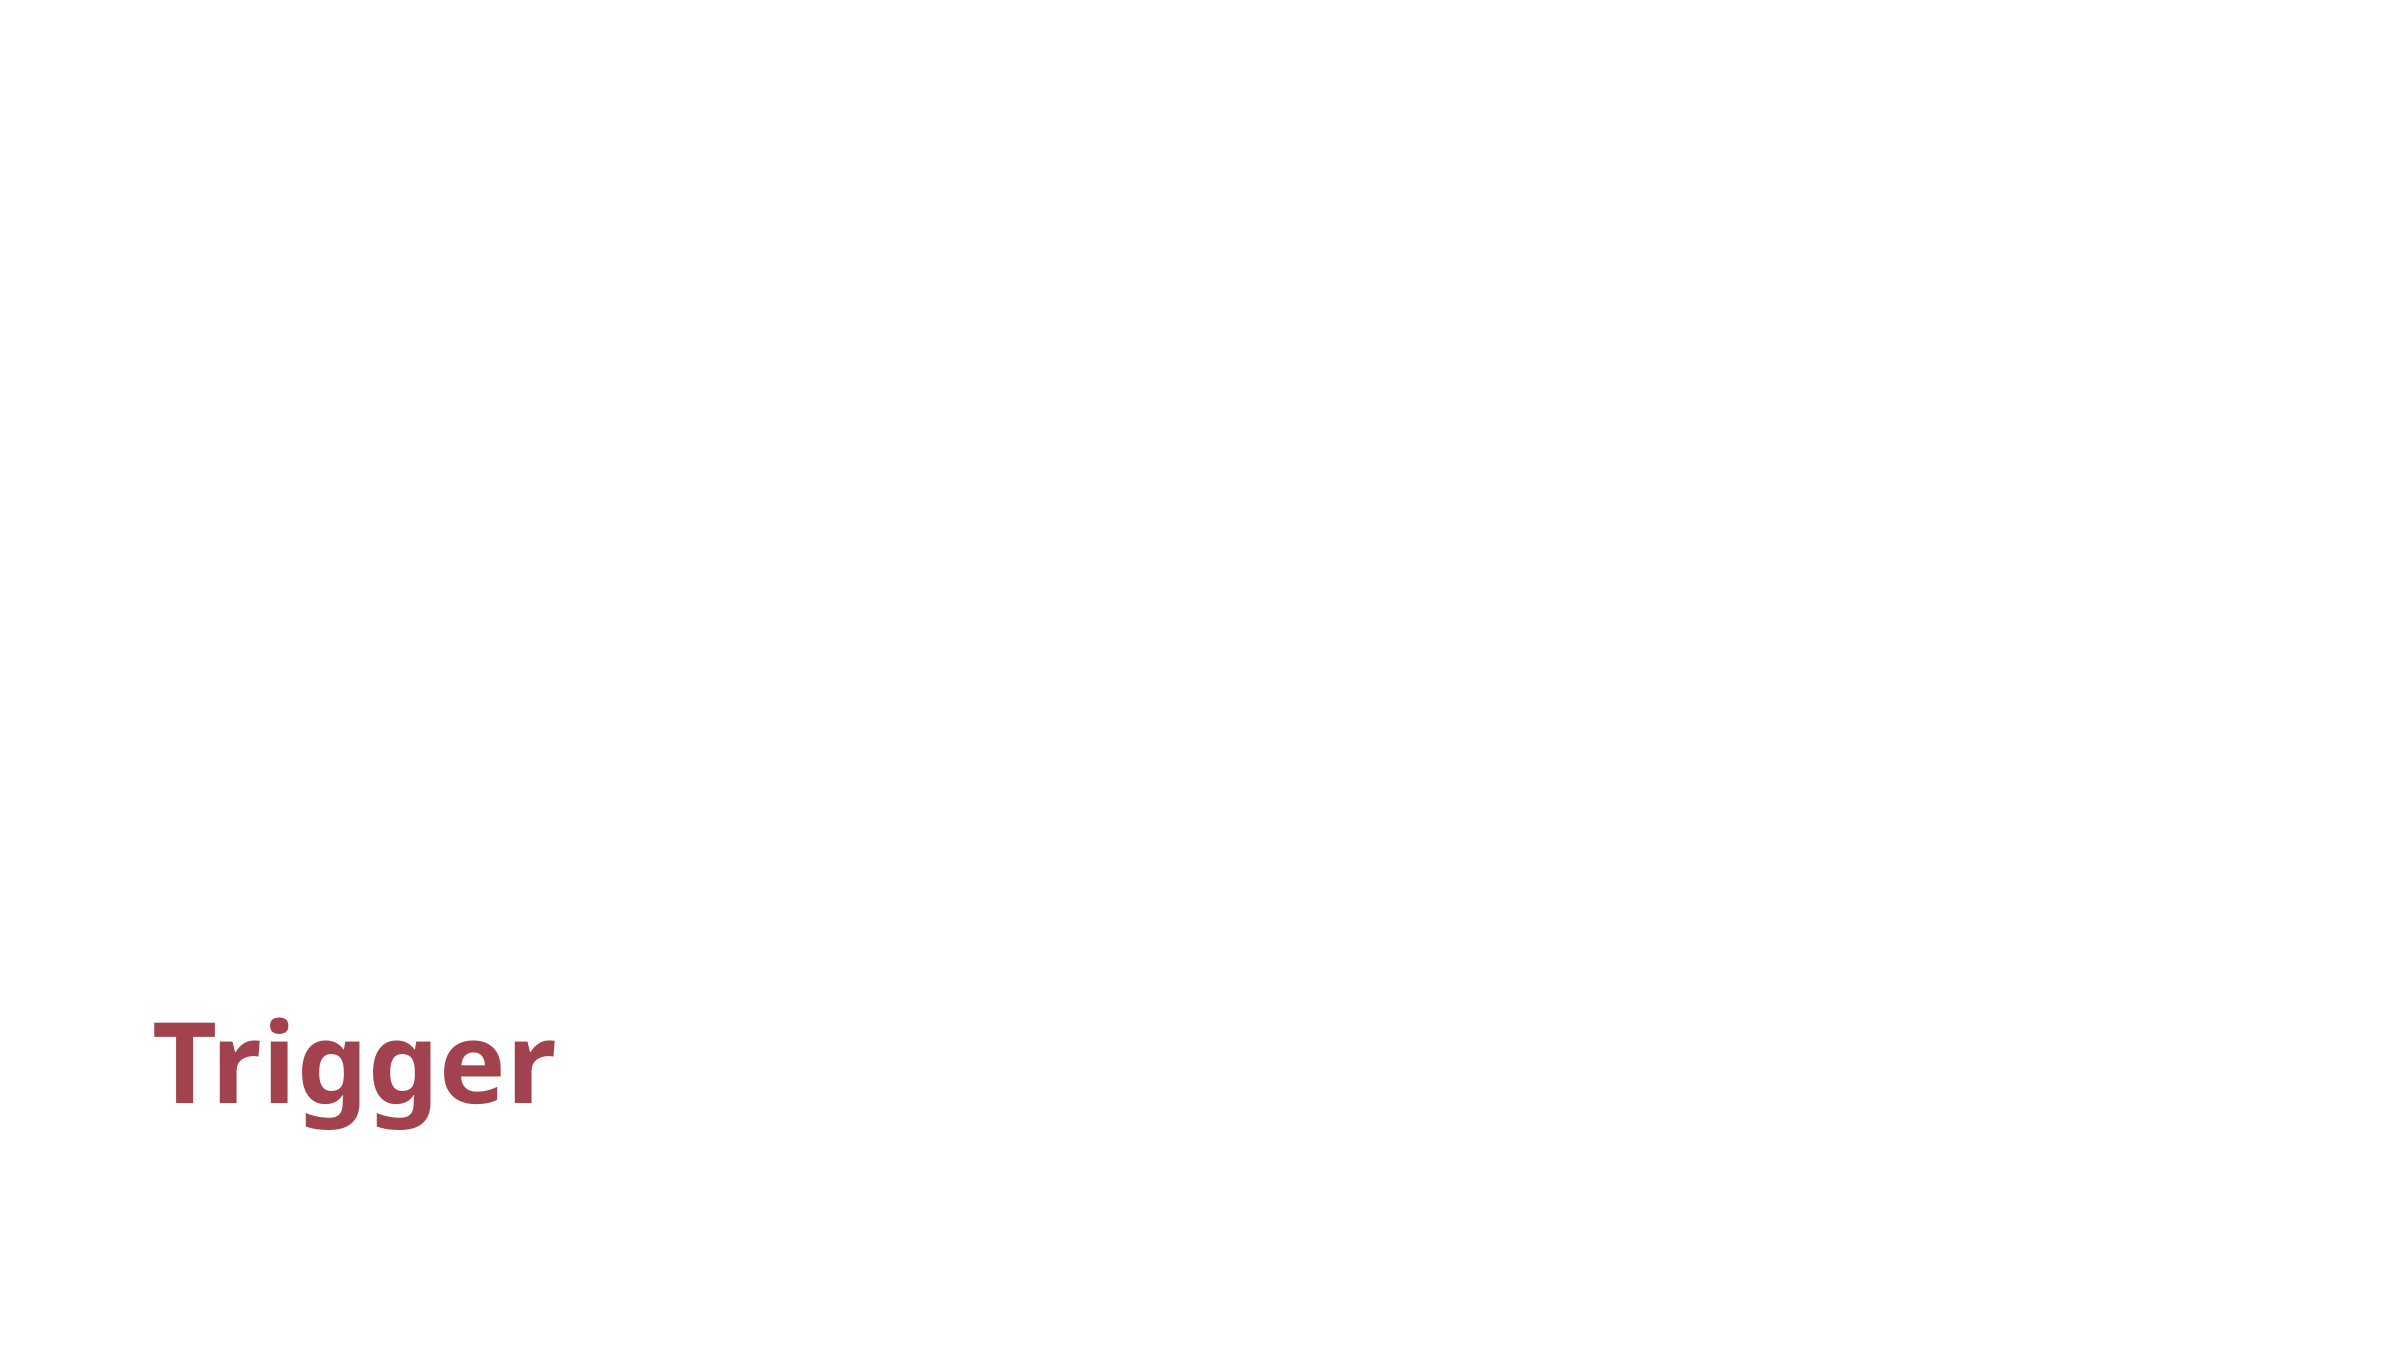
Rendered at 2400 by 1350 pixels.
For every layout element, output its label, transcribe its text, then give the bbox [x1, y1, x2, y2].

title Trigger [137, 900, 2263, 1134]
